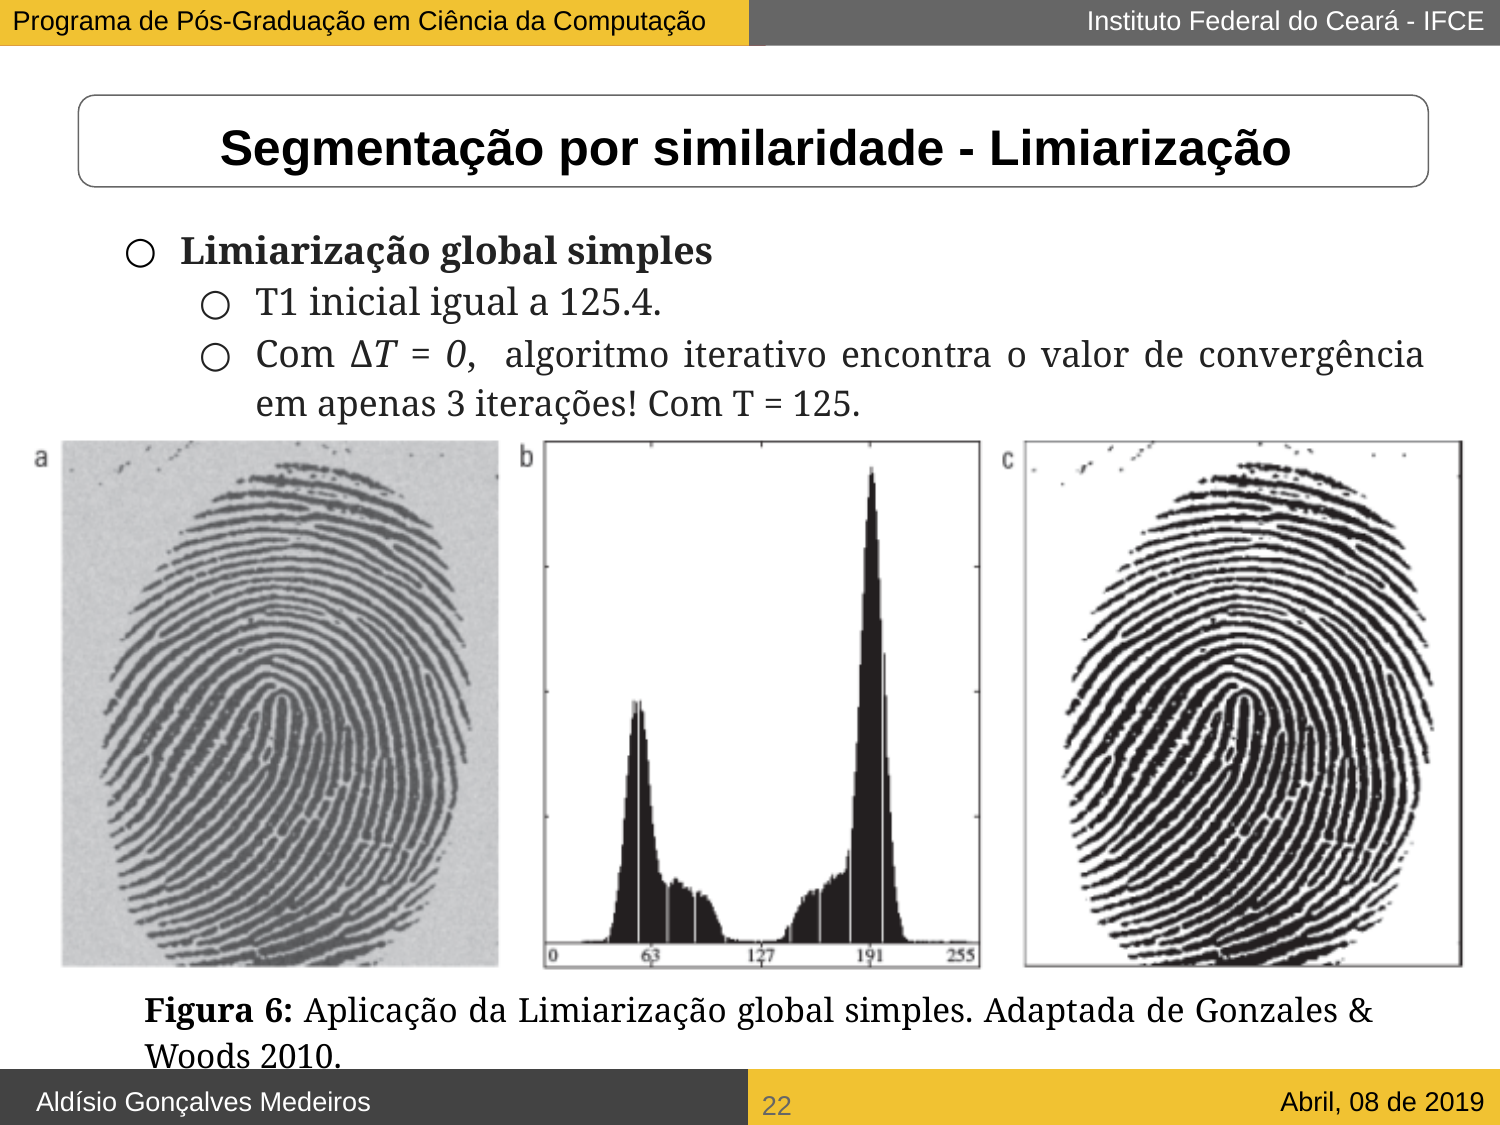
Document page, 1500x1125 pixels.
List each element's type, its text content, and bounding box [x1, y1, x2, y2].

picture [27, 429, 1473, 973]
text_box Figura 6: Aplicação da Limiarização global simples. Adaptada de Gonzales & Woods 2010. [54, 980, 1390, 1125]
text_box Limiarização global simples T1 inicial igual a 125.4. Com ΔT = 0, algoritmo iterativo encontra o valor de convergência em apenas 3 iterações! Com T = 125. [90, 204, 1441, 428]
text_box Segmentação por similaridade - Limiarização [88, 99, 1424, 192]
